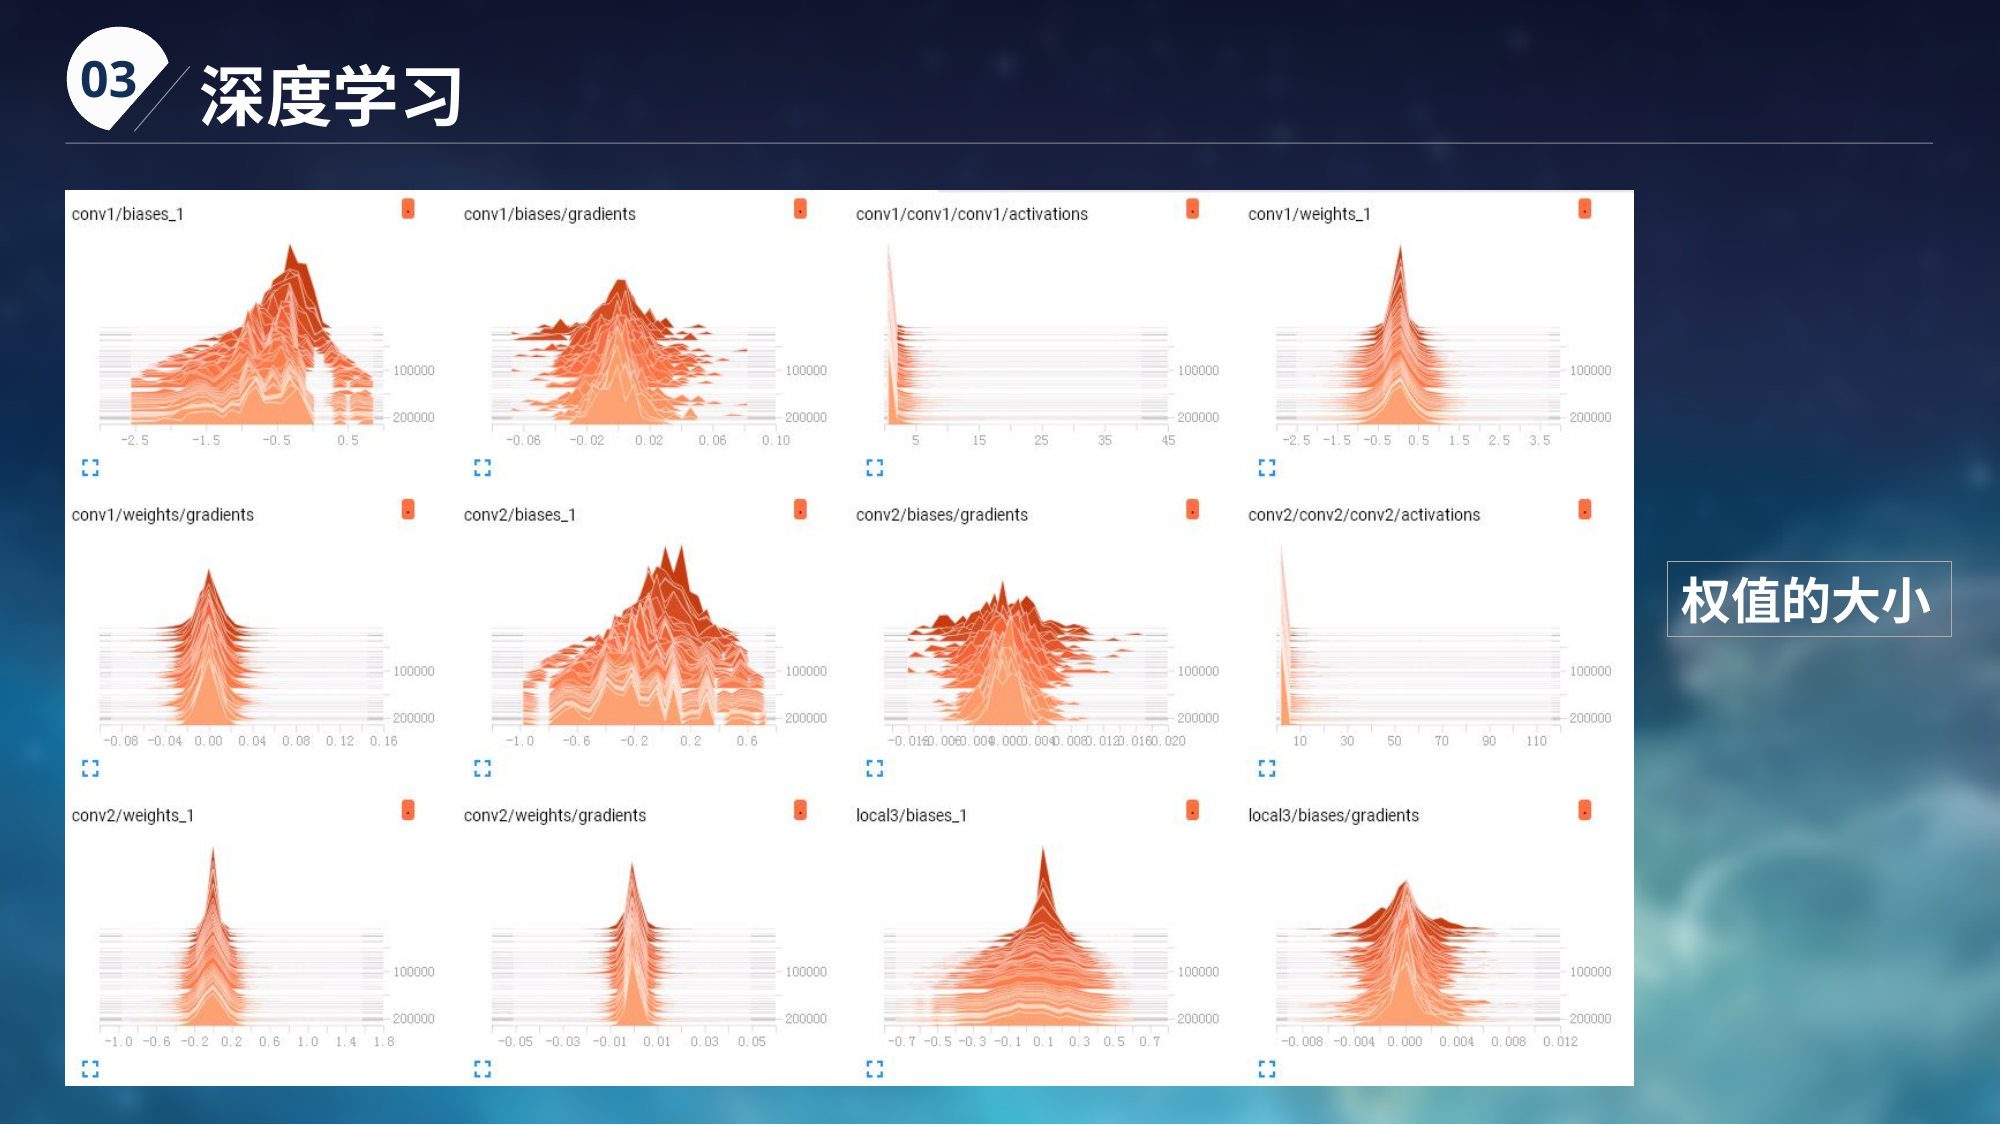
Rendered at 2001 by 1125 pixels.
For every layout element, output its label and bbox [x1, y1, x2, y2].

picture [0, 0, 2000, 1124]
text_box [134, 66, 191, 132]
